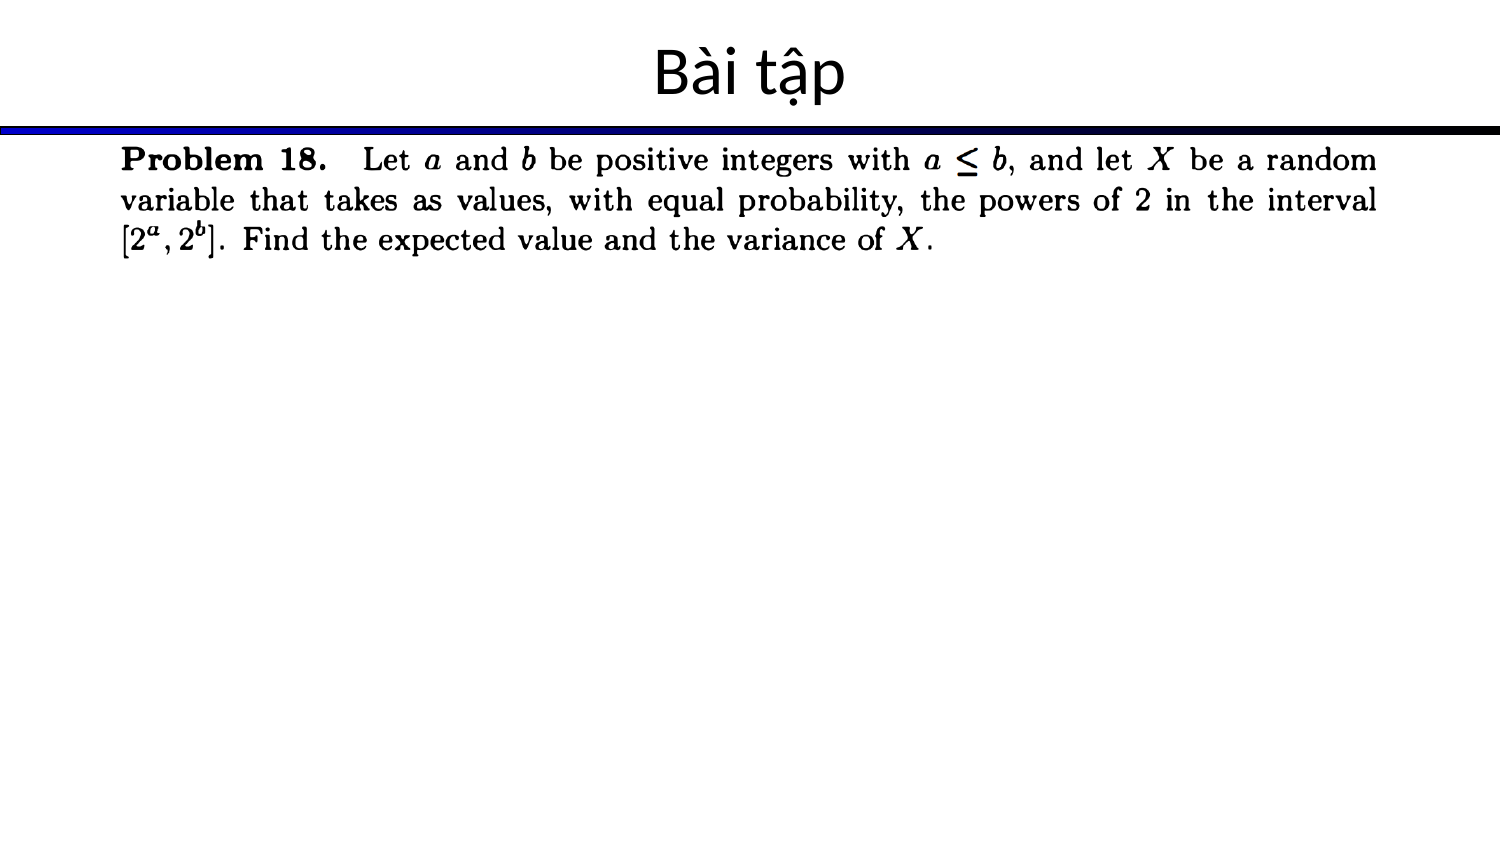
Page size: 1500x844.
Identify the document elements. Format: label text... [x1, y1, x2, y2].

title Bài tập [0, 0, 1500, 138]
picture [112, 135, 1388, 262]
